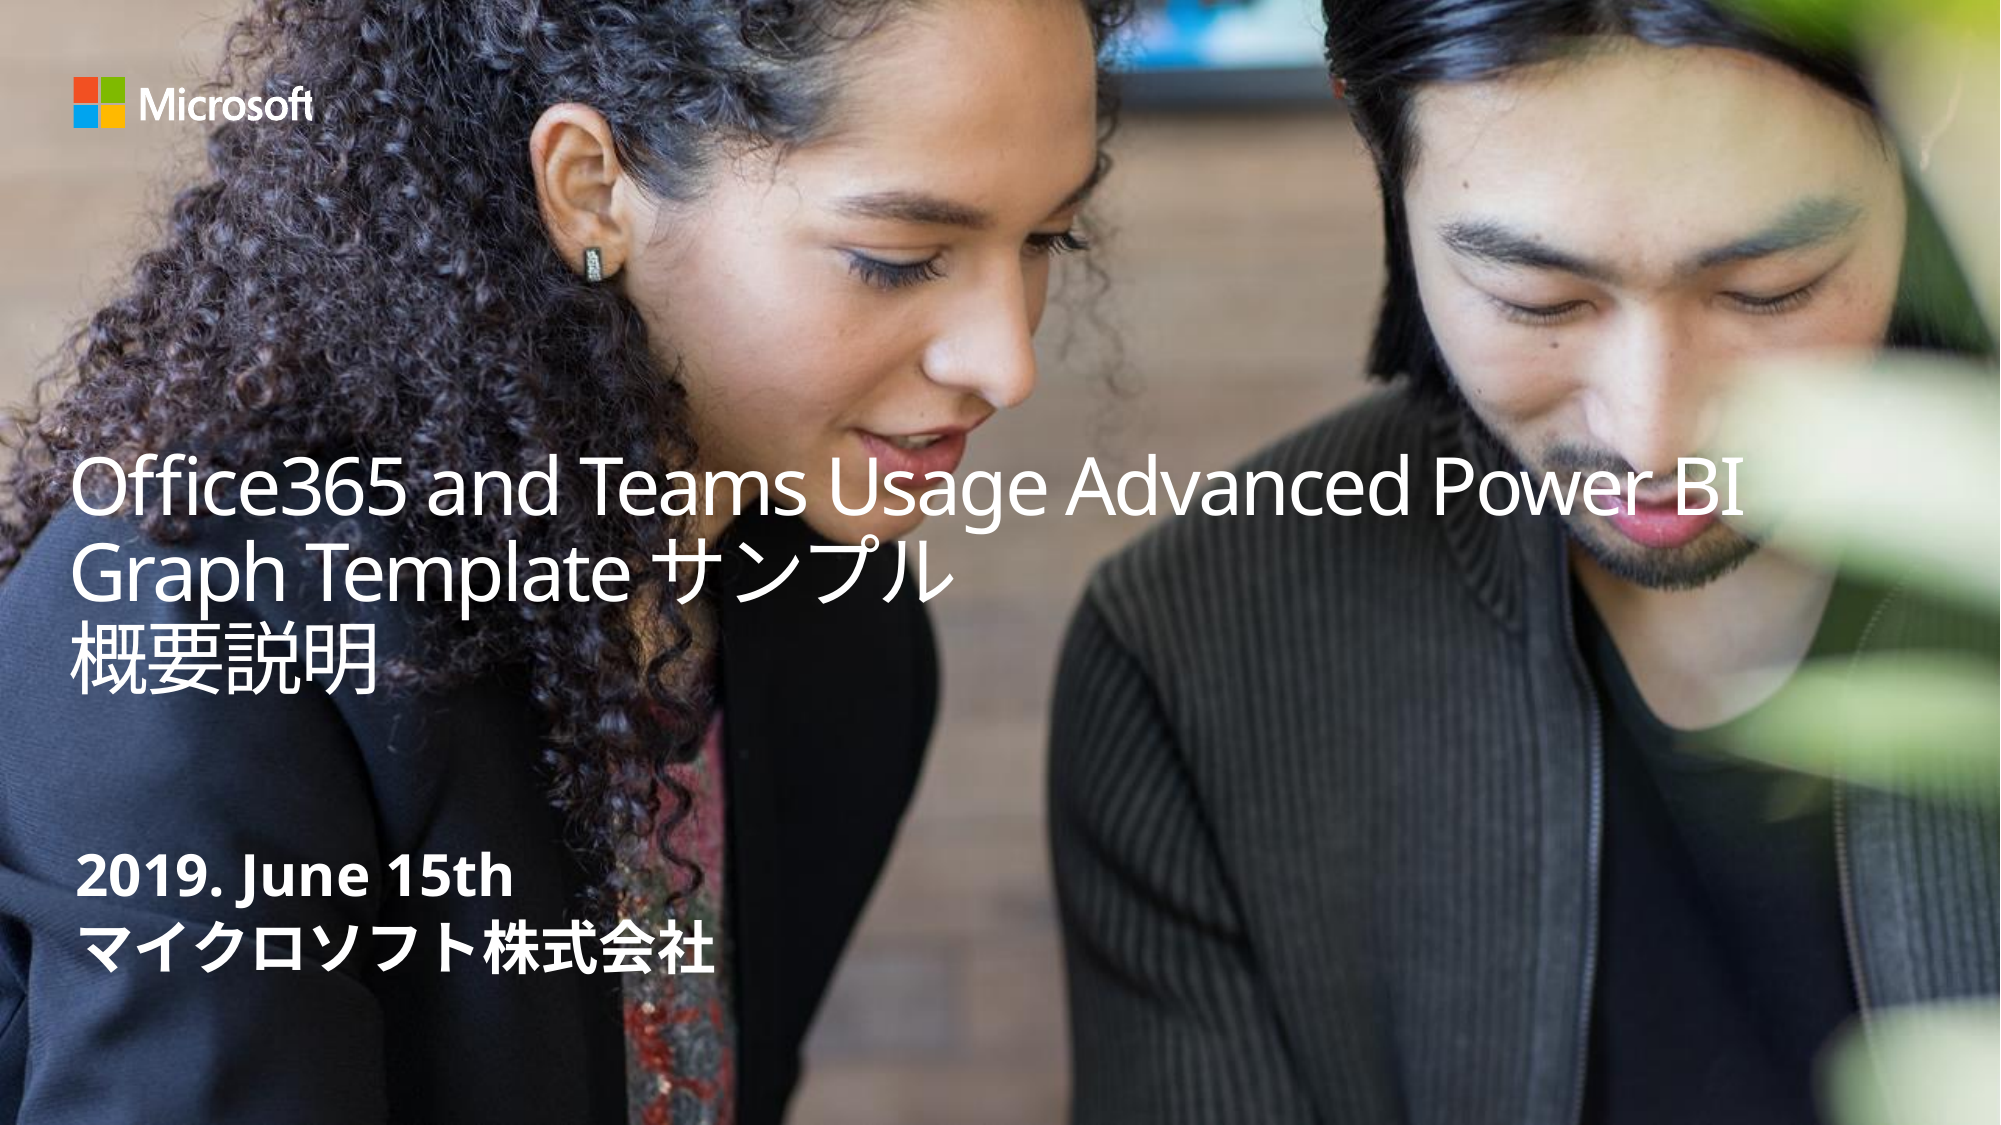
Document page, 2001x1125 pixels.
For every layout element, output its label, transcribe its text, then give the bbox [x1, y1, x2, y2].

title Office365 and Teams Usage Advanced Power BI Graph Templateサンプル 概要説明 [68, 427, 1930, 722]
list 2019. June 15th マイクロソフト株式会社 [75, 828, 1448, 1030]
picture [0, 0, 2000, 1125]
